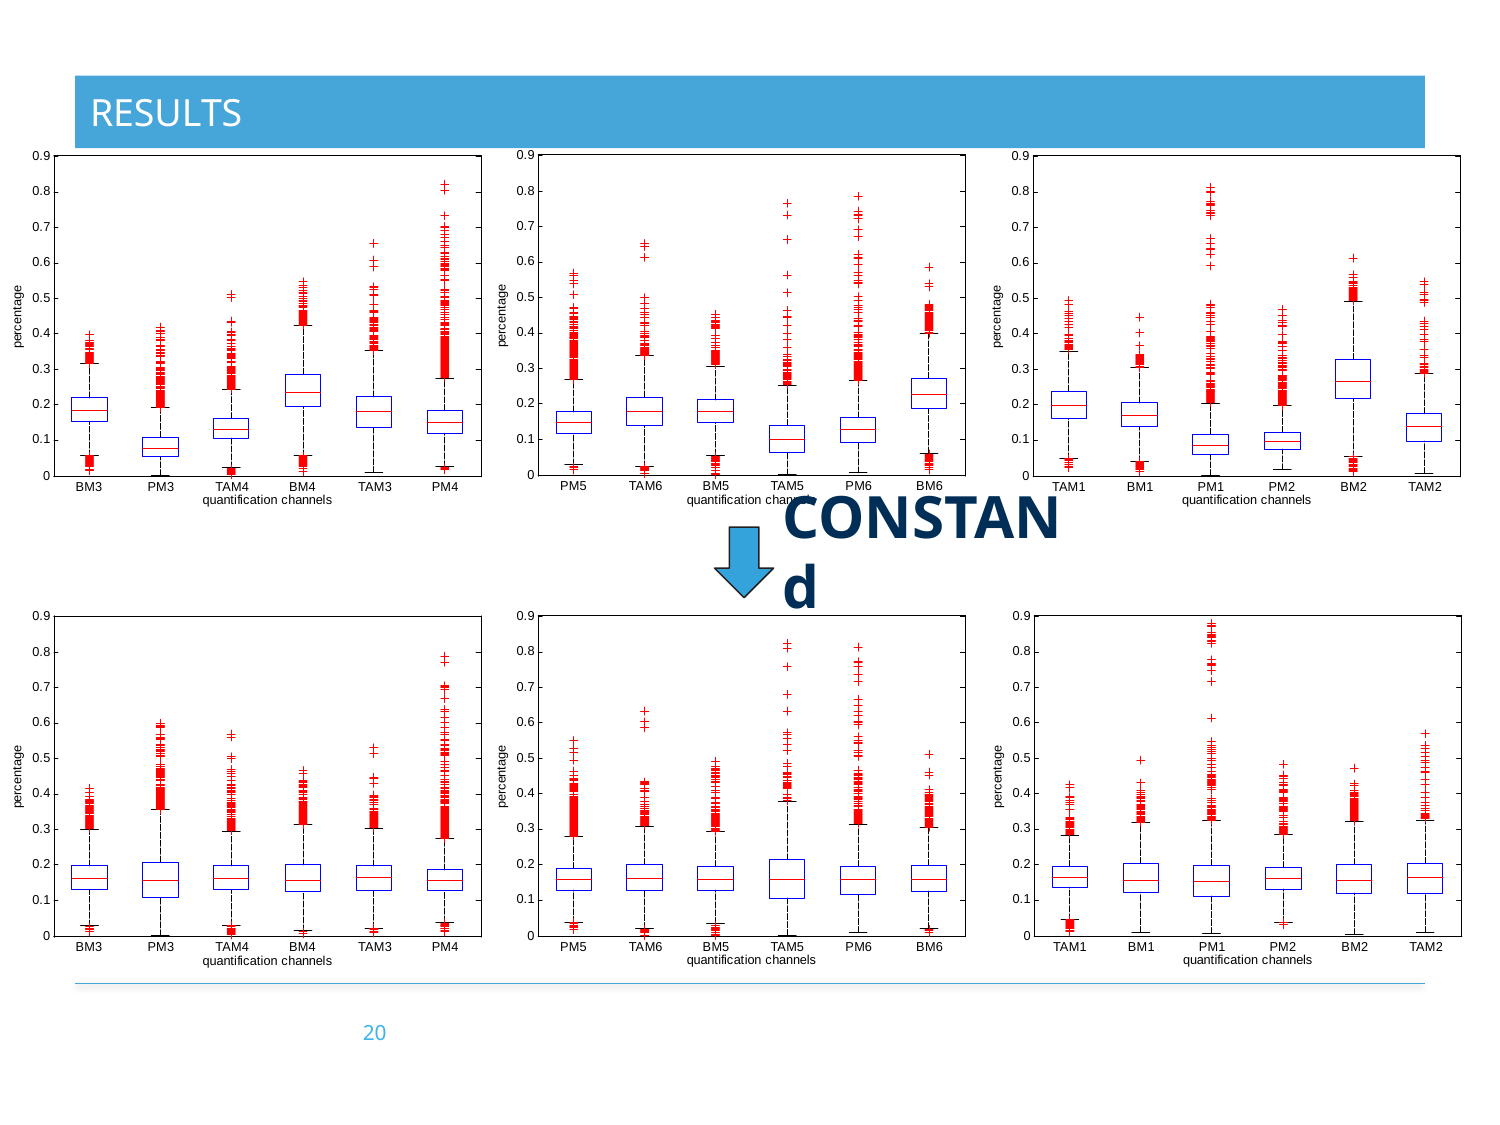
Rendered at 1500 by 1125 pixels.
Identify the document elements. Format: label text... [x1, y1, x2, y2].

picture [0, 585, 1500, 1001]
text_box [714, 547, 767, 584]
slide_number 20 [297, 1008, 402, 1064]
picture [0, 125, 1500, 540]
footer [74, 1008, 402, 1065]
title RESULTS [75, 75, 1425, 124]
text_box CONSTANd [767, 547, 1106, 584]
